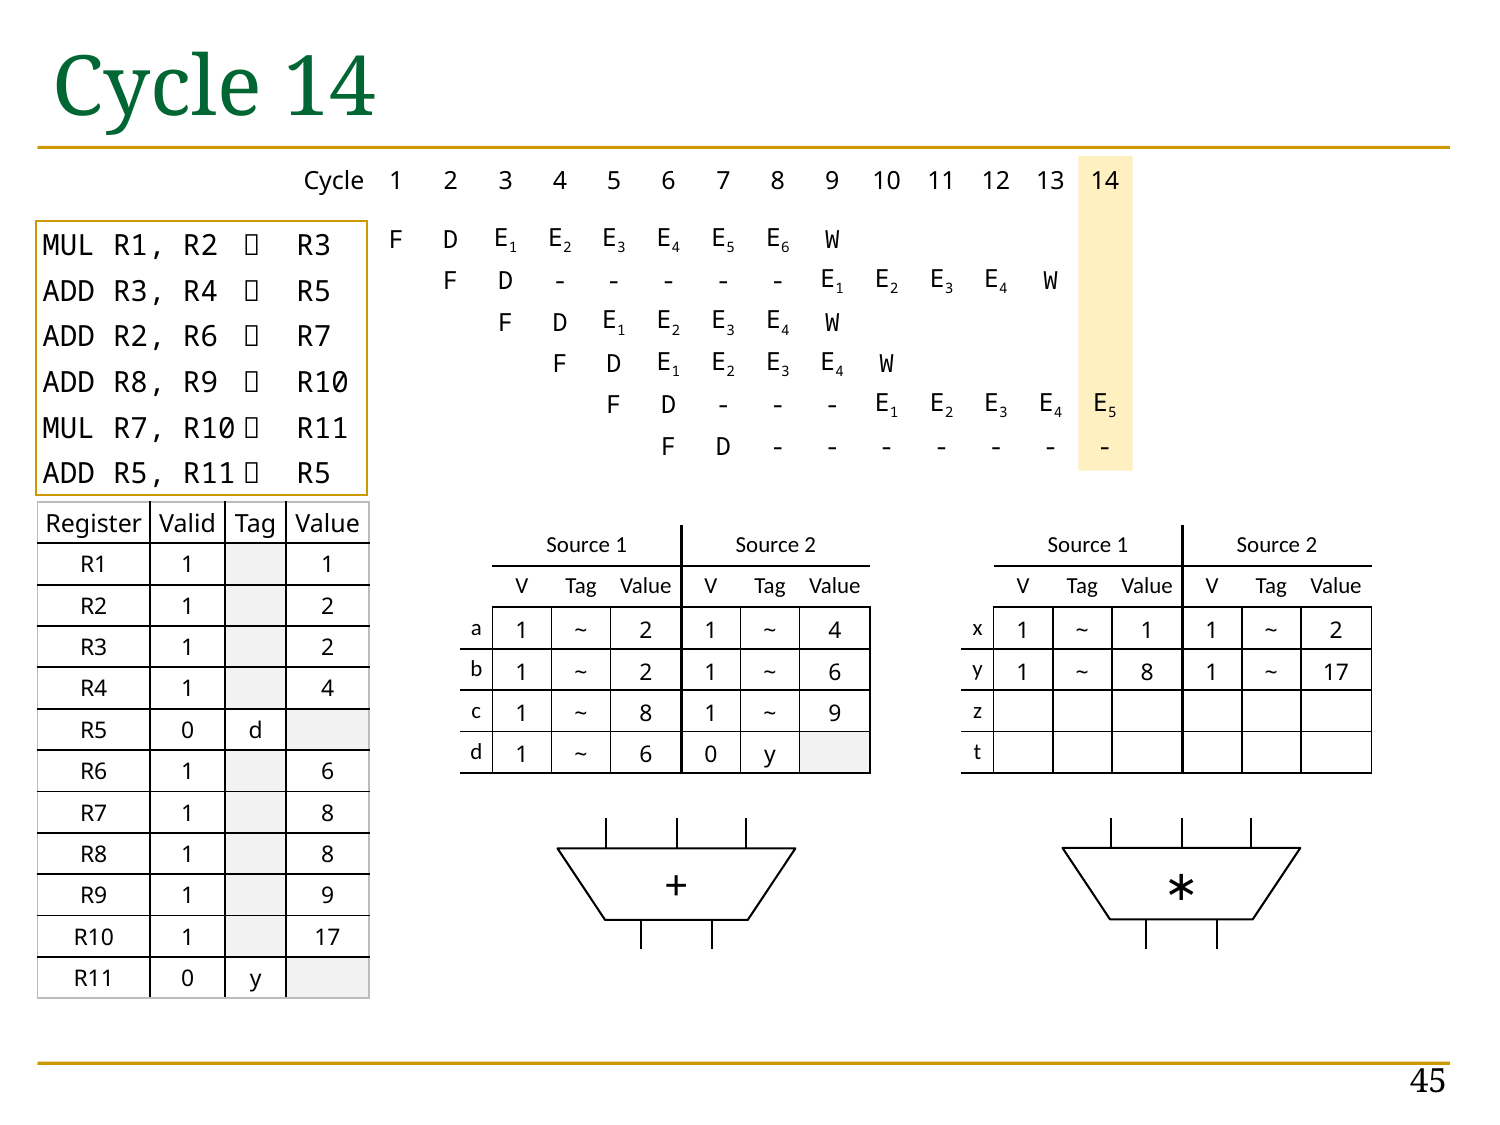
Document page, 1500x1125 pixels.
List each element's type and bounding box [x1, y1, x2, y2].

table_cell [1243, 608, 1300, 648]
table_cell [287, 627, 368, 666]
table_cell [38, 958, 149, 997]
table_cell [287, 916, 368, 956]
table_cell [460, 691, 492, 731]
table_header [287, 503, 368, 542]
table_cell [741, 608, 799, 648]
table_cell [961, 691, 993, 731]
table_cell [1184, 650, 1241, 689]
table_cell [226, 627, 285, 666]
table_cell [493, 732, 551, 772]
table_cell [741, 691, 799, 731]
table_cell [552, 732, 610, 772]
table_cell [226, 792, 285, 832]
table_cell [151, 586, 224, 625]
table_cell [1113, 608, 1181, 648]
table_cell [287, 710, 368, 749]
table_header [151, 503, 224, 542]
table_cell [38, 751, 149, 791]
table_cell [1113, 650, 1181, 689]
slide_number [1111, 1036, 1462, 1112]
table_cell [552, 650, 610, 689]
table_cell [226, 586, 285, 625]
table_cell [493, 650, 551, 689]
table_cell [994, 567, 1181, 606]
table_cell [460, 732, 492, 772]
table_cell [226, 544, 285, 584]
table_cell [994, 608, 1052, 648]
table_cell [287, 834, 368, 873]
table_cell [460, 607, 492, 648]
table_cell [226, 668, 285, 708]
table_cell [1243, 691, 1300, 731]
table_cell [552, 691, 610, 731]
table_cell [1054, 691, 1111, 731]
table_cell [611, 691, 680, 731]
table_cell [226, 751, 285, 791]
table_cell [38, 792, 149, 832]
text_box [557, 818, 796, 950]
table_cell [460, 650, 492, 689]
table_cell [287, 586, 368, 625]
title [37, 24, 1450, 200]
table_cell [1302, 608, 1371, 648]
table_cell [611, 732, 680, 772]
table_cell [151, 792, 224, 832]
table_cell [1184, 608, 1241, 648]
text_box [1062, 818, 1301, 950]
table_cell [493, 691, 551, 731]
table_header [37, 222, 366, 267]
table_cell [492, 567, 680, 606]
table_cell [38, 586, 149, 625]
table_cell [151, 627, 224, 666]
table_cell [611, 650, 680, 689]
table_cell [493, 608, 551, 648]
table_cell [38, 668, 149, 708]
table_cell [994, 732, 1052, 772]
table_header [460, 525, 680, 607]
table_cell [683, 732, 740, 772]
table_cell [151, 958, 224, 997]
table_cell [994, 691, 1052, 731]
table_cell [151, 668, 224, 708]
table_cell [800, 608, 869, 648]
table_cell [38, 834, 149, 873]
table_cell [287, 875, 368, 915]
table_cell [683, 650, 740, 689]
table_cell [994, 650, 1052, 689]
table_cell [1054, 650, 1111, 689]
table_header [1184, 525, 1372, 565]
table_cell [611, 608, 680, 648]
table_cell [1302, 691, 1371, 731]
table_cell [287, 958, 368, 997]
table_cell [151, 710, 224, 749]
table_cell [287, 668, 368, 708]
table_header [226, 503, 285, 542]
table_cell [1302, 650, 1371, 689]
table_cell [1184, 732, 1241, 772]
table_header [38, 503, 149, 542]
table_cell [552, 608, 610, 648]
table_cell [683, 567, 870, 606]
table_cell [37, 267, 366, 494]
table_header [961, 525, 1181, 607]
table_cell [226, 710, 285, 749]
table_cell [800, 691, 869, 731]
table_cell [38, 627, 149, 666]
table_cell [38, 544, 149, 584]
table_cell [1184, 567, 1372, 606]
table_cell [1302, 732, 1371, 772]
table_cell [1054, 732, 1111, 772]
table_cell [287, 751, 368, 791]
table_cell [38, 710, 149, 749]
table_cell [1243, 650, 1300, 689]
table_cell [151, 751, 224, 791]
table_cell [1113, 732, 1181, 772]
table_cell [226, 958, 285, 997]
table_cell [800, 650, 869, 689]
table_cell [38, 875, 149, 915]
table_cell [683, 691, 740, 731]
table_cell [961, 607, 993, 648]
table_cell [1113, 691, 1181, 731]
text_box [368, 164, 1133, 471]
table_cell [741, 650, 799, 689]
table_cell [226, 875, 285, 915]
table_cell [151, 875, 224, 915]
table_cell [38, 916, 149, 956]
text_box [245, 164, 365, 218]
table_cell [1054, 608, 1111, 648]
table_cell [961, 650, 993, 689]
table_cell [287, 792, 368, 832]
table_cell [226, 916, 285, 956]
table_cell [287, 544, 368, 584]
table_cell [151, 834, 224, 873]
table_cell [1184, 691, 1241, 731]
table_cell [683, 608, 740, 648]
table_cell [226, 834, 285, 873]
table_cell [961, 732, 993, 772]
table_cell [1243, 732, 1300, 772]
table_header [683, 525, 870, 565]
table_cell [800, 732, 869, 772]
table_cell [741, 732, 799, 772]
table_cell [151, 544, 224, 584]
table_cell [151, 916, 224, 956]
